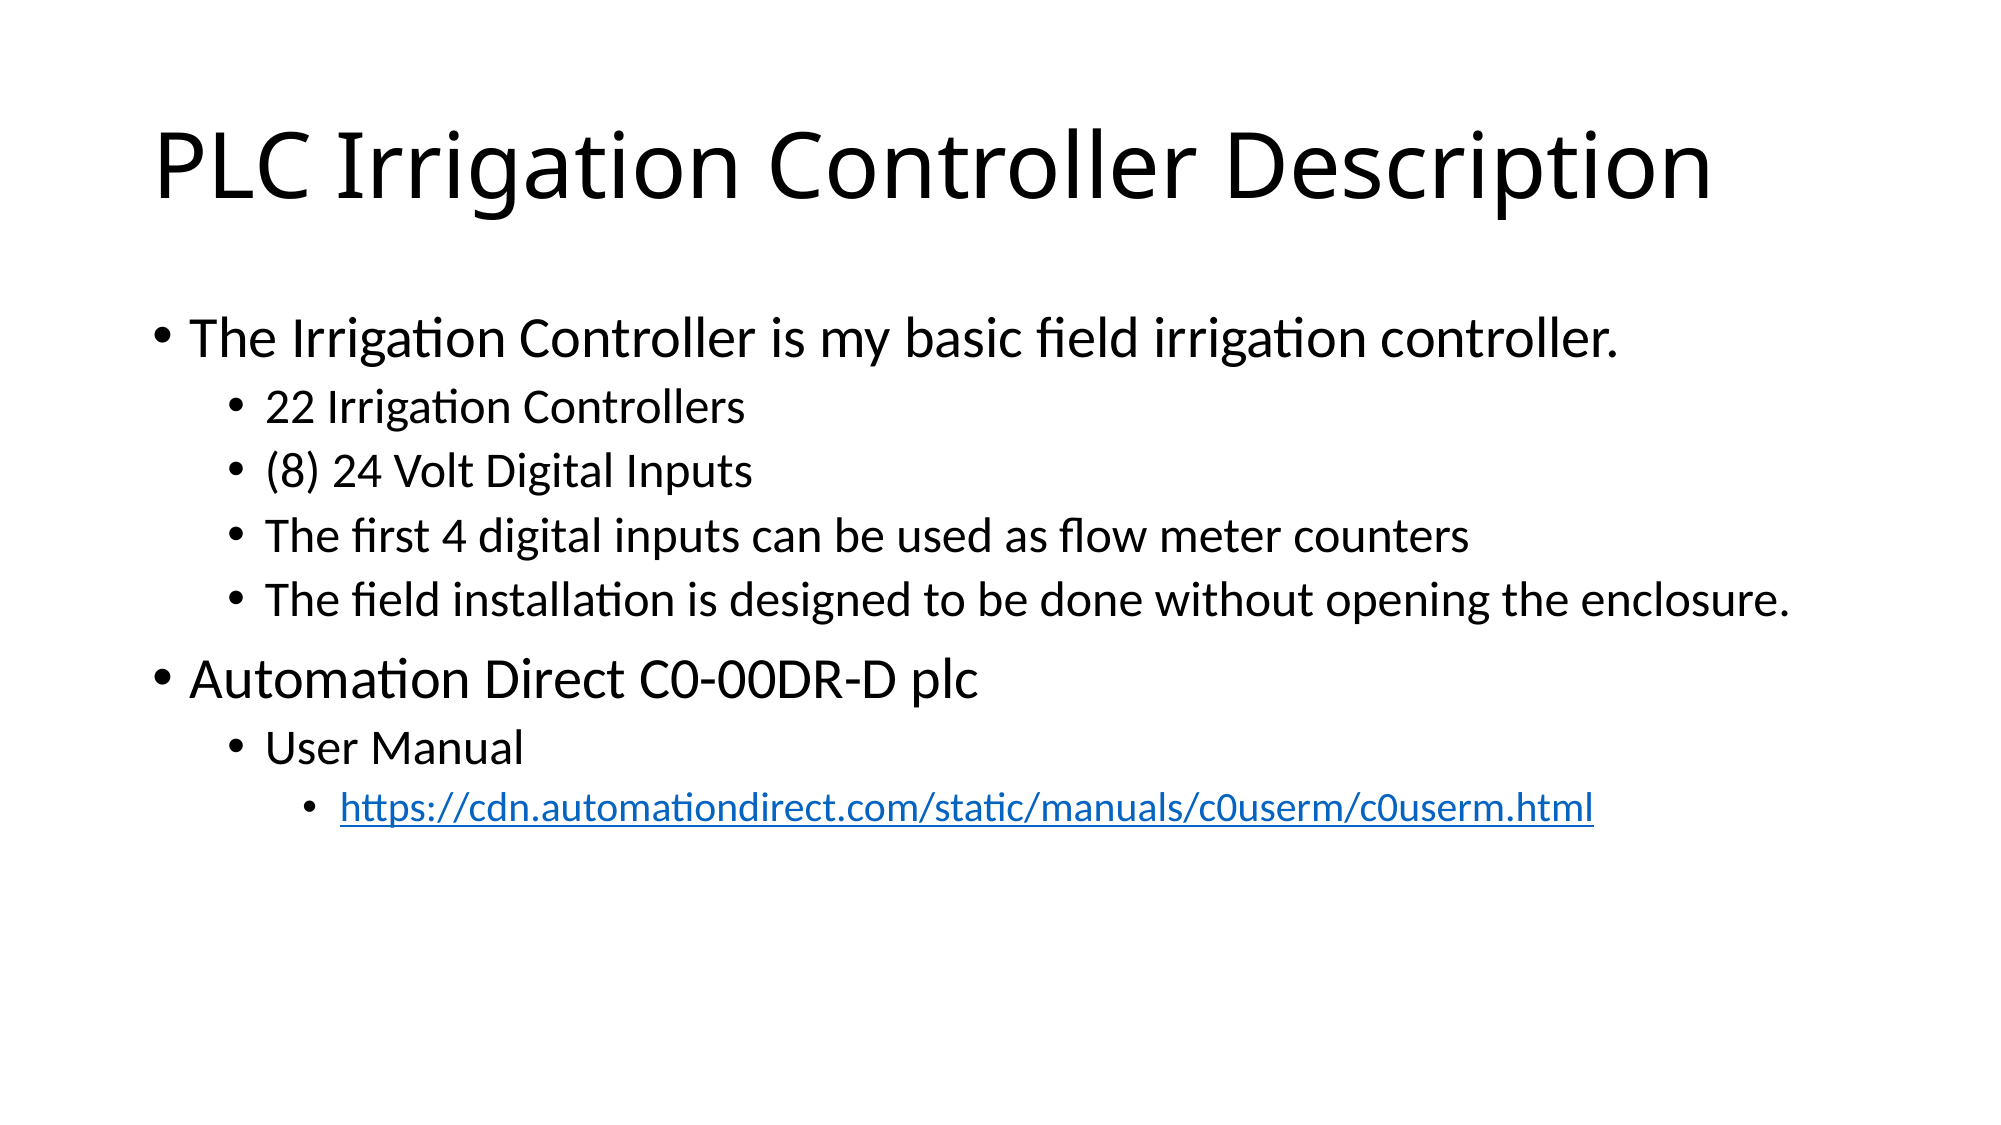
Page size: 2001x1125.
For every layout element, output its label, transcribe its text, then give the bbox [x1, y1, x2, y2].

list The Irrigation Controller is my basic field irrigation controller. 22 Irrigation Controllers (8) 24 Volt Digital Inputs The first 4 digital inputs can be used as flow meter counters The field installation is designed to be done without opening the enclosure. Automation Direct C0-00DR-D plc User Manual https://cdn.automationdirect.com/static/manuals/c0userm/c0userm.html [137, 299, 1863, 1014]
title PLC Irrigation Controller Description [137, 59, 1863, 278]
